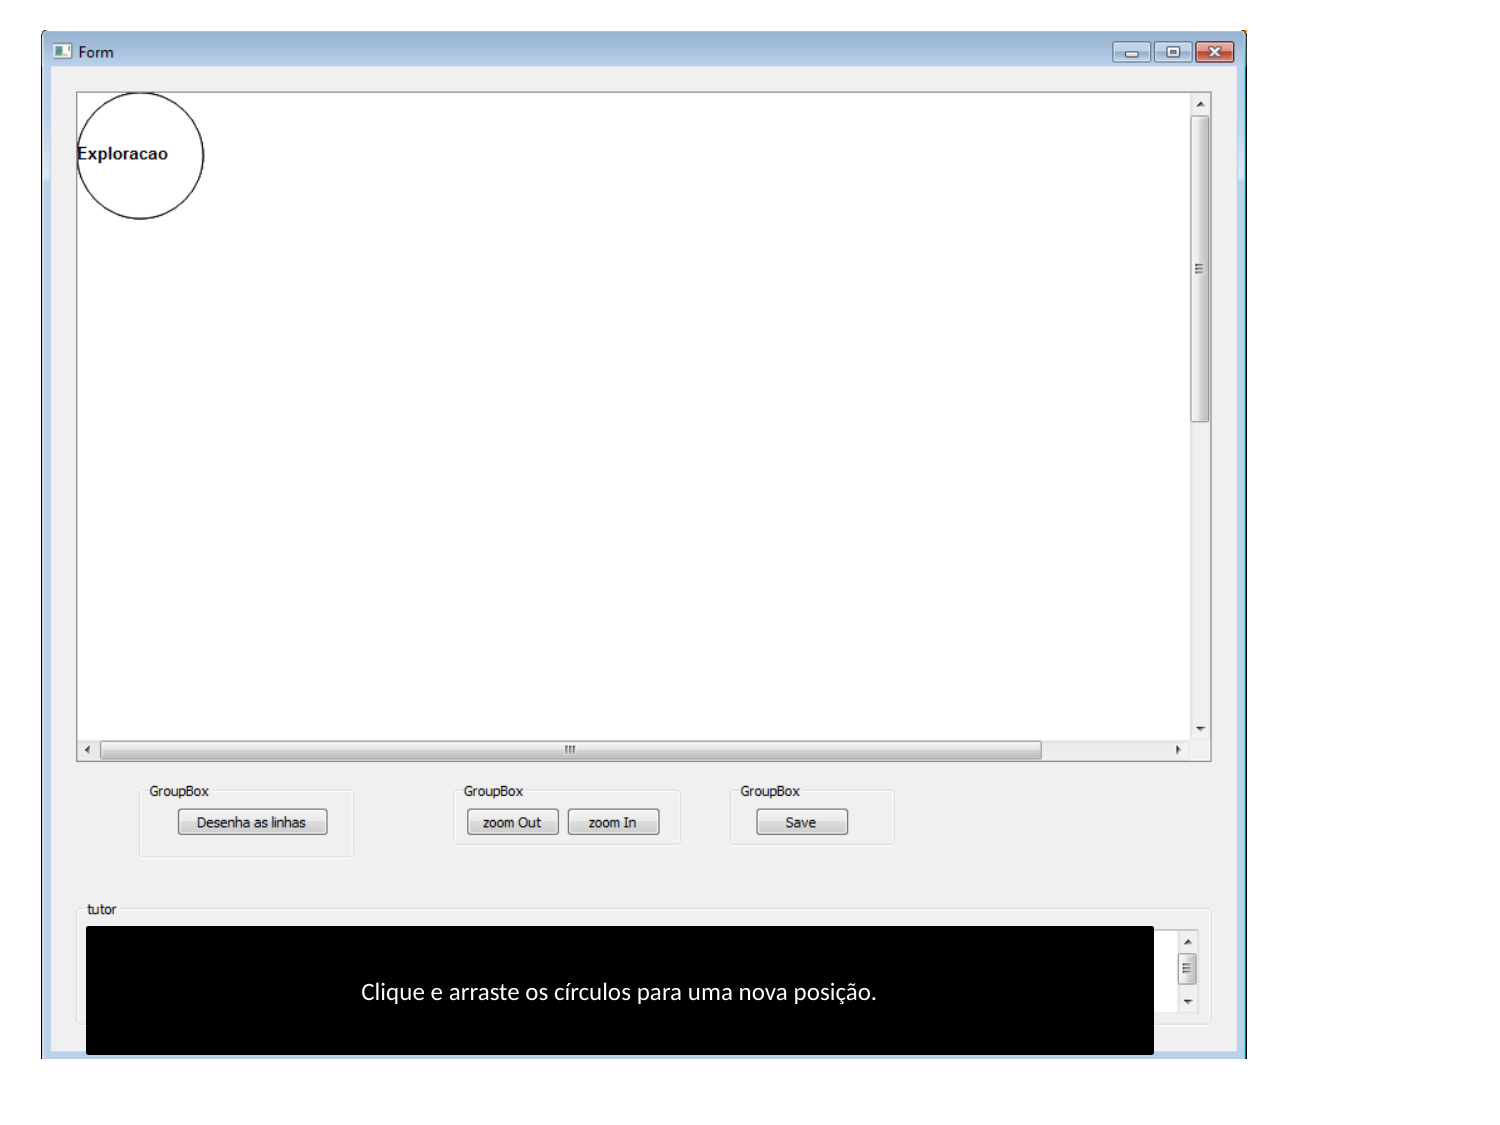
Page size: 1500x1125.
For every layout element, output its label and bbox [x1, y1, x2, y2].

picture [40, 30, 1247, 1059]
